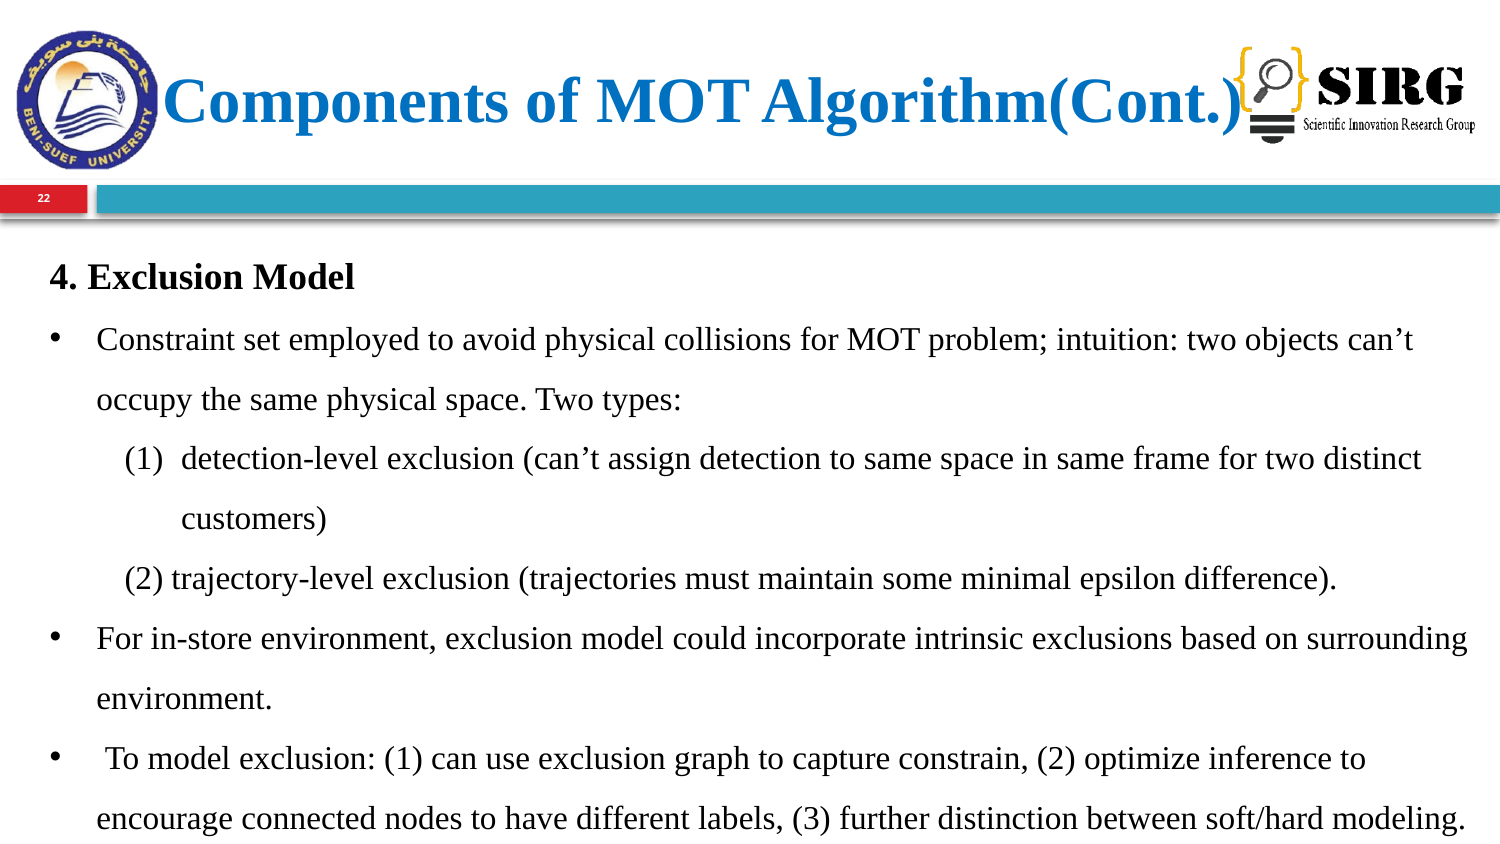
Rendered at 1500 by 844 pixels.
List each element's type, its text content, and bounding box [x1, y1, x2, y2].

text_box Components of MOT Algorithm(Cont.) [147, 50, 1361, 143]
text_box 4. Exclusion Model Constraint set employed to avoid physical collisions for MOT problem; intuition: two objects can’t occupy the same physical space. Two types: detection-level exclusion (can’t assign detection to same space in same frame for two distinct customers) (2) trajectory-level exclusion (trajectories must maintain some minimal epsilon difference). For in-store environment, exclusion model could incorporate intrinsic exclusions based on surrounding environment. To model exclusion: (1) can use exclusion graph to capture constrain, (2) optimize inference to encourage connected nodes to have different labels, (3) further distinction between soft/hard modeling. [34, 221, 1500, 844]
picture [1199, 0, 1500, 200]
slide_number 22 [0, 184, 88, 215]
picture [15, 29, 160, 173]
